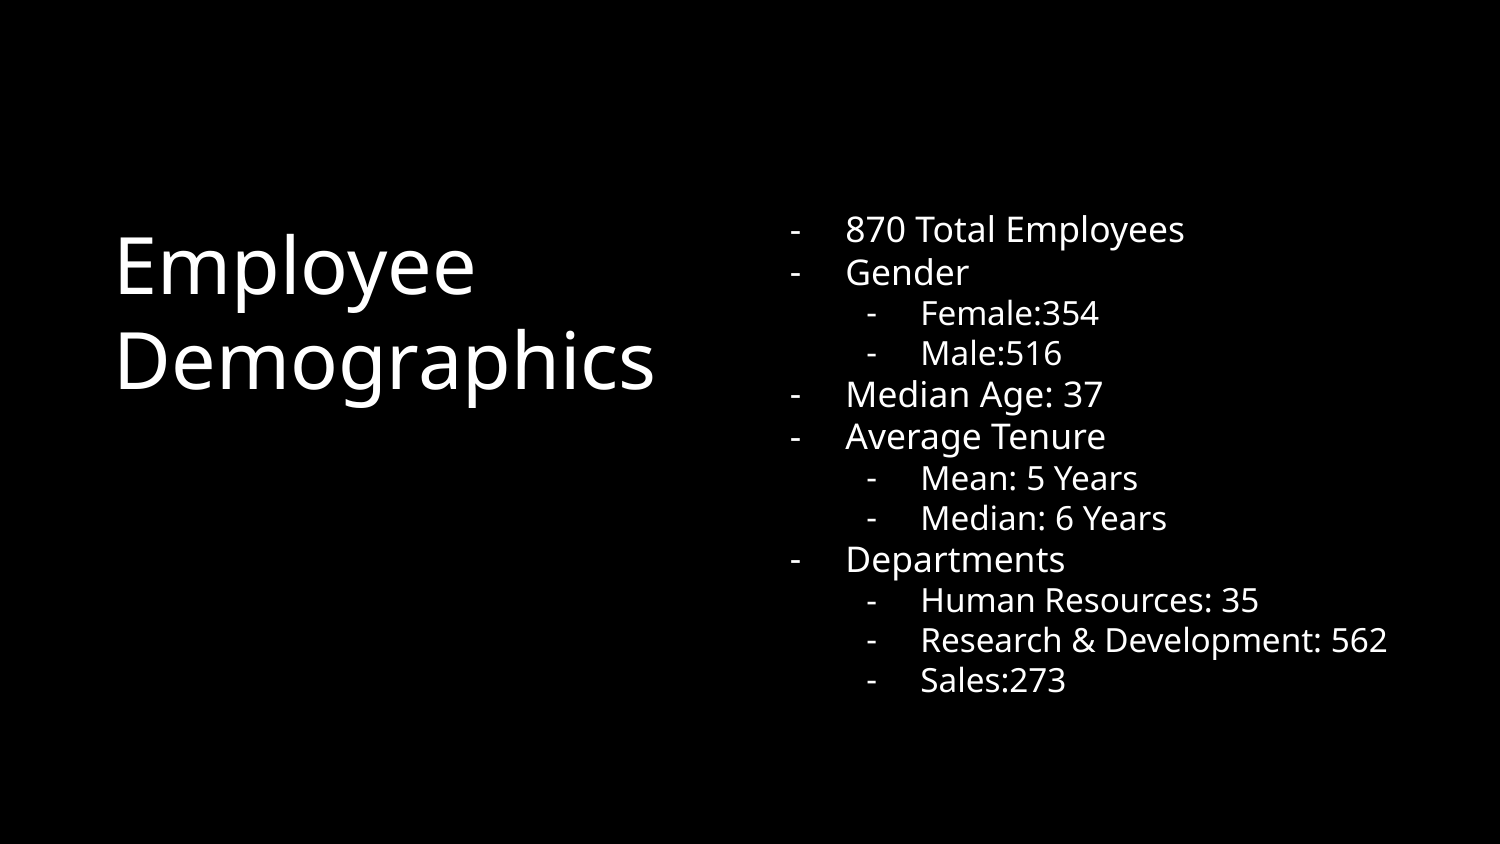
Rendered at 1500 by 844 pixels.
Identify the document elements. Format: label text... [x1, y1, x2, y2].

list 870 Total Employees Gender Female:354 Male:516 Median Age: 37 Average Tenure Mean: 5 Years Median: 6 Years Departments Human Resources: 35 Research & Development: 562 Sales:273 [755, 191, 1490, 753]
title Employee Demographics [98, 114, 756, 506]
